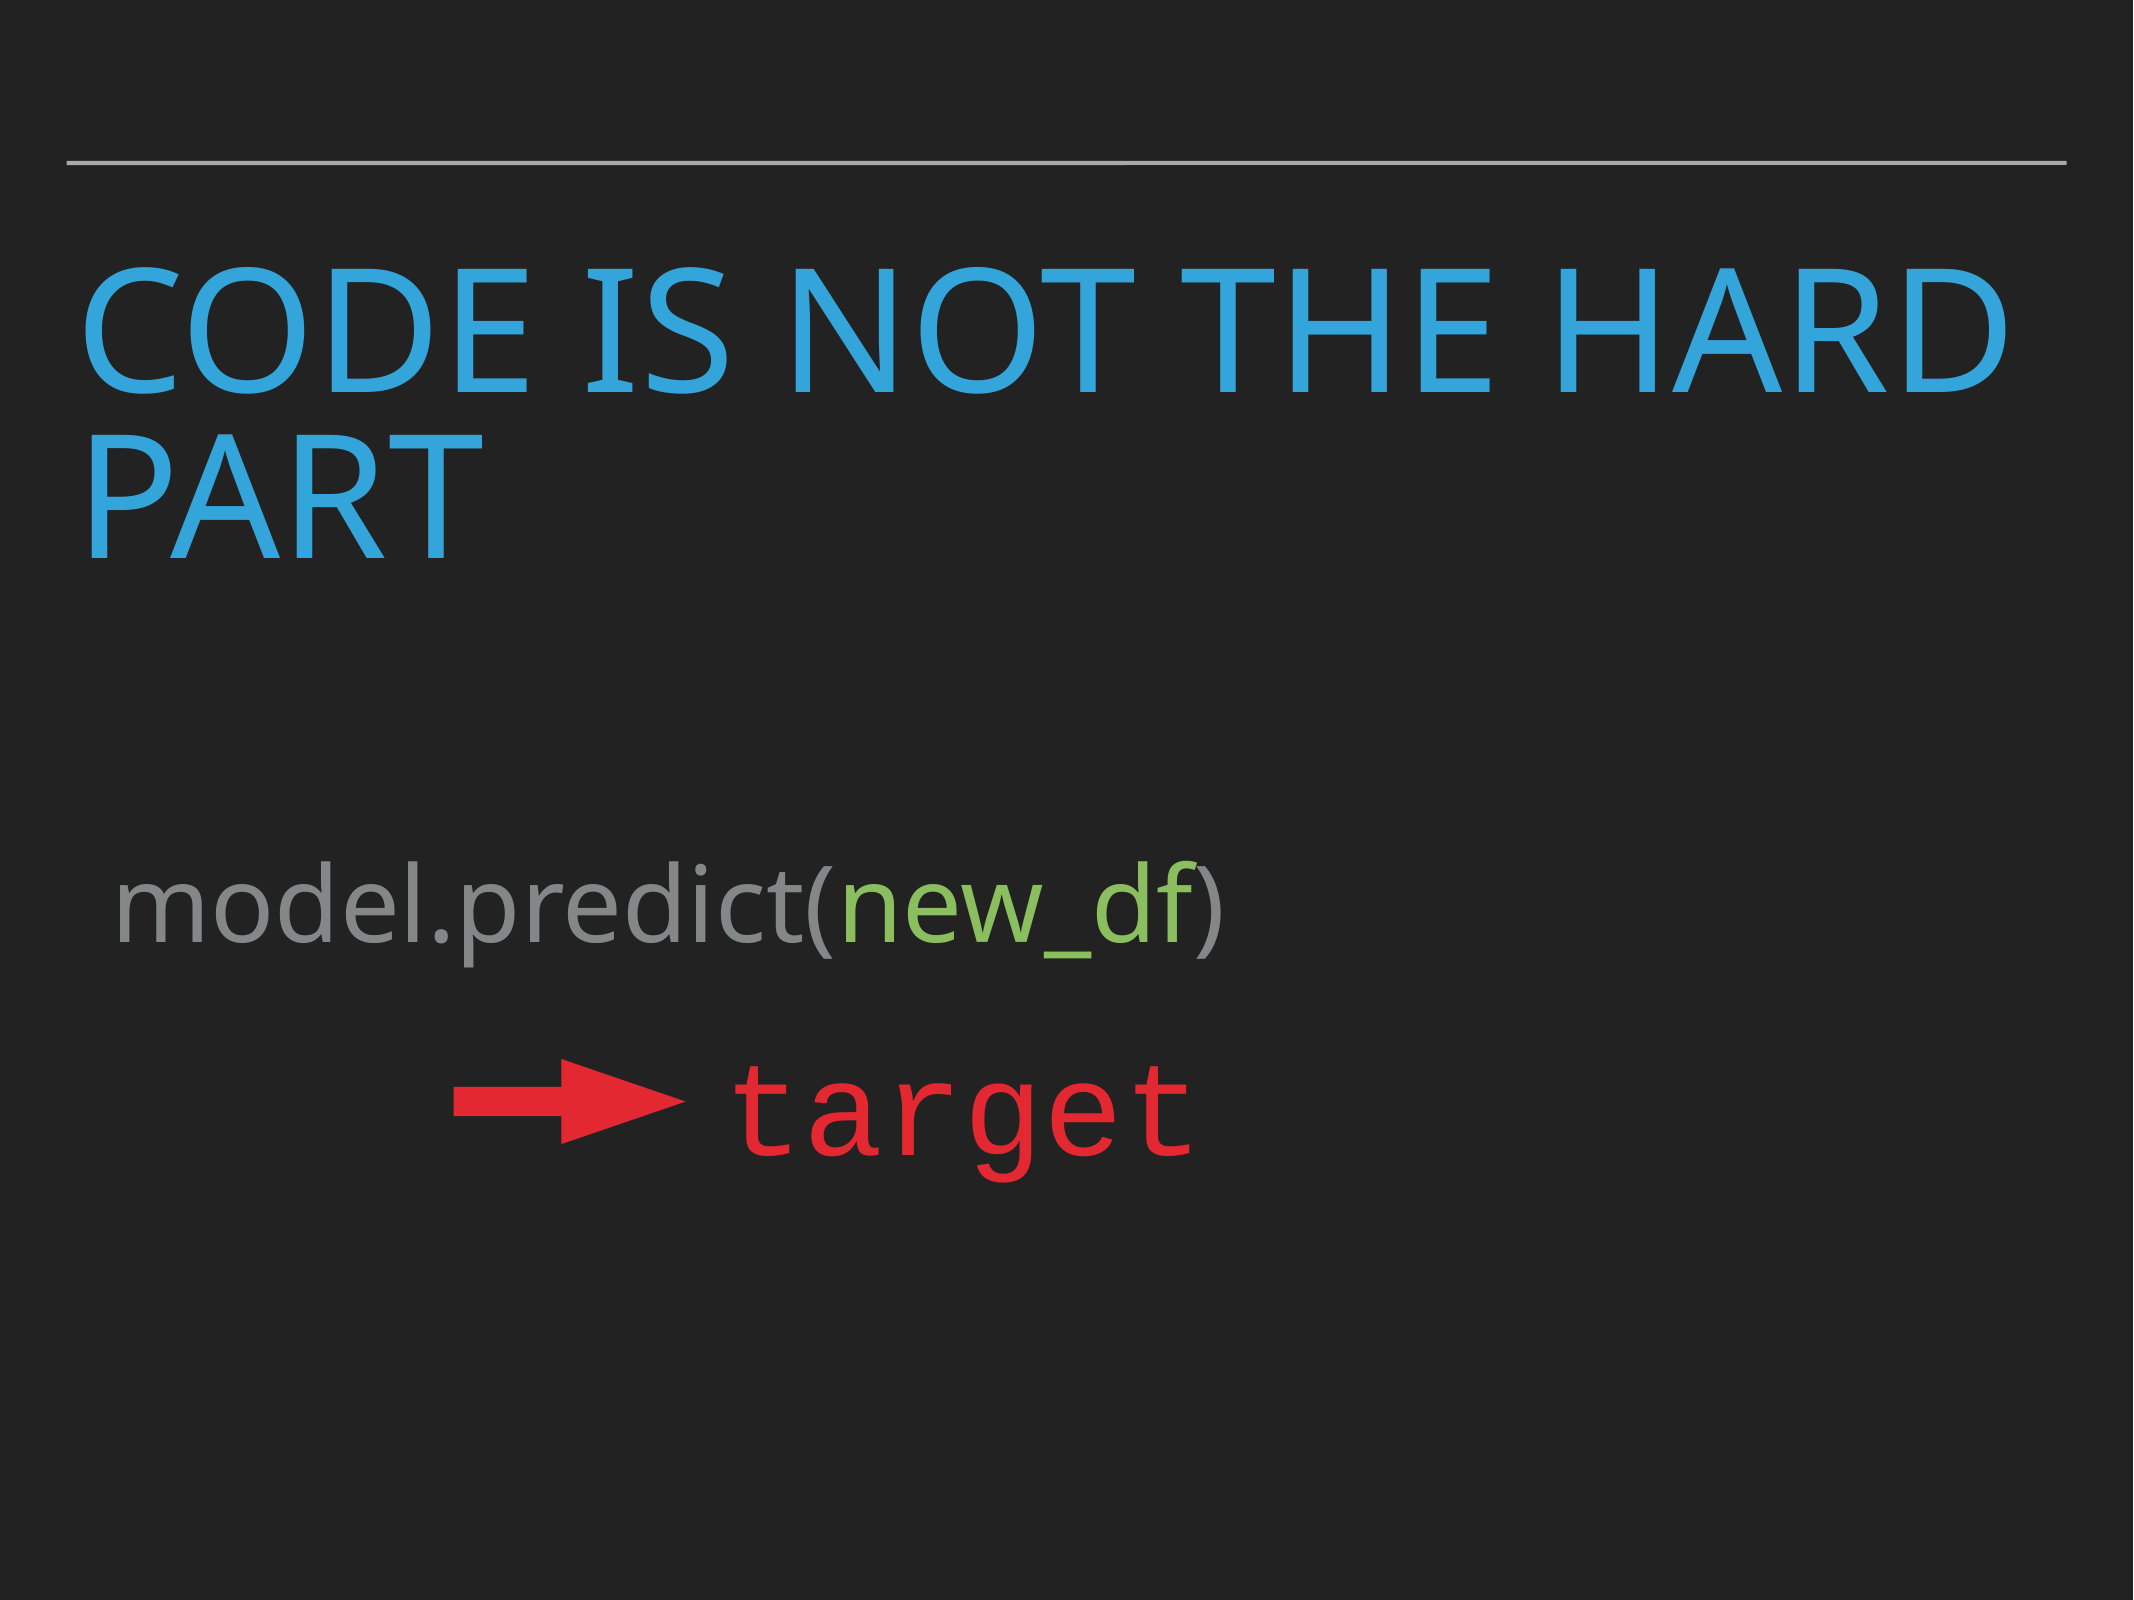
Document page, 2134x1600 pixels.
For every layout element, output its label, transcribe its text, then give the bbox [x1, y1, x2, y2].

text_box target [714, 1013, 1212, 1190]
text_box model.predict(new_df) [103, 828, 2094, 973]
title Code is not the hard part [66, 251, 2068, 445]
text_box [453, 1059, 686, 1145]
